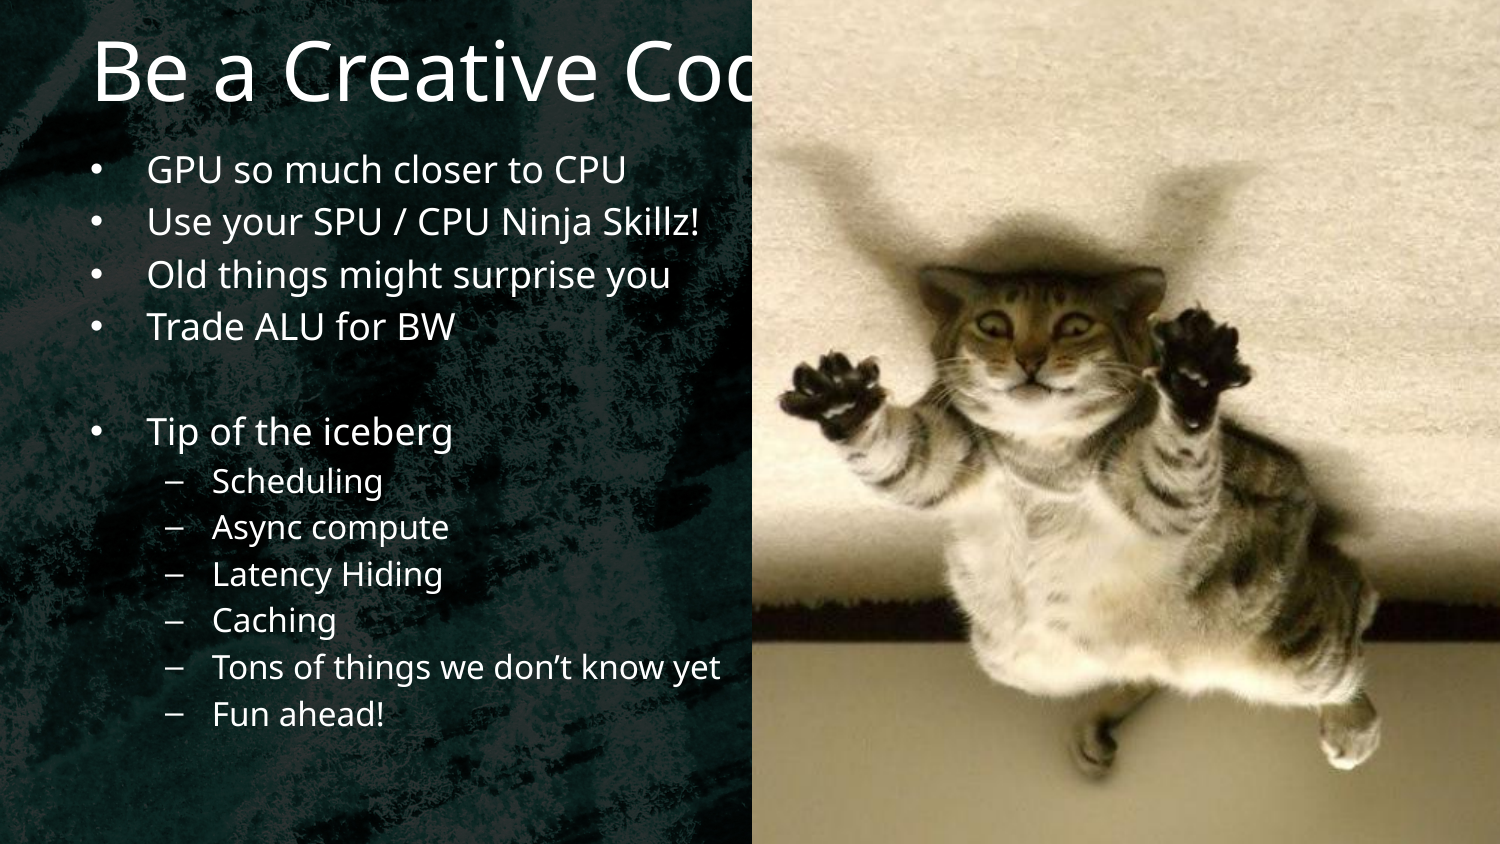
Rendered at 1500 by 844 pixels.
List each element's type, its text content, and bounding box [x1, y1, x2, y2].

picture [0, 0, 1500, 844]
list GPU so much closer to CPU Use your SPU / CPU Ninja Skillz! Old things might surprise you Trade ALU for BW Tip of the iceberg Scheduling Async compute Latency Hiding Caching Tons of things we don’t know yet Fun ahead! [75, 138, 747, 754]
title Be a Creative Code Ninja! [75, 22, 747, 115]
